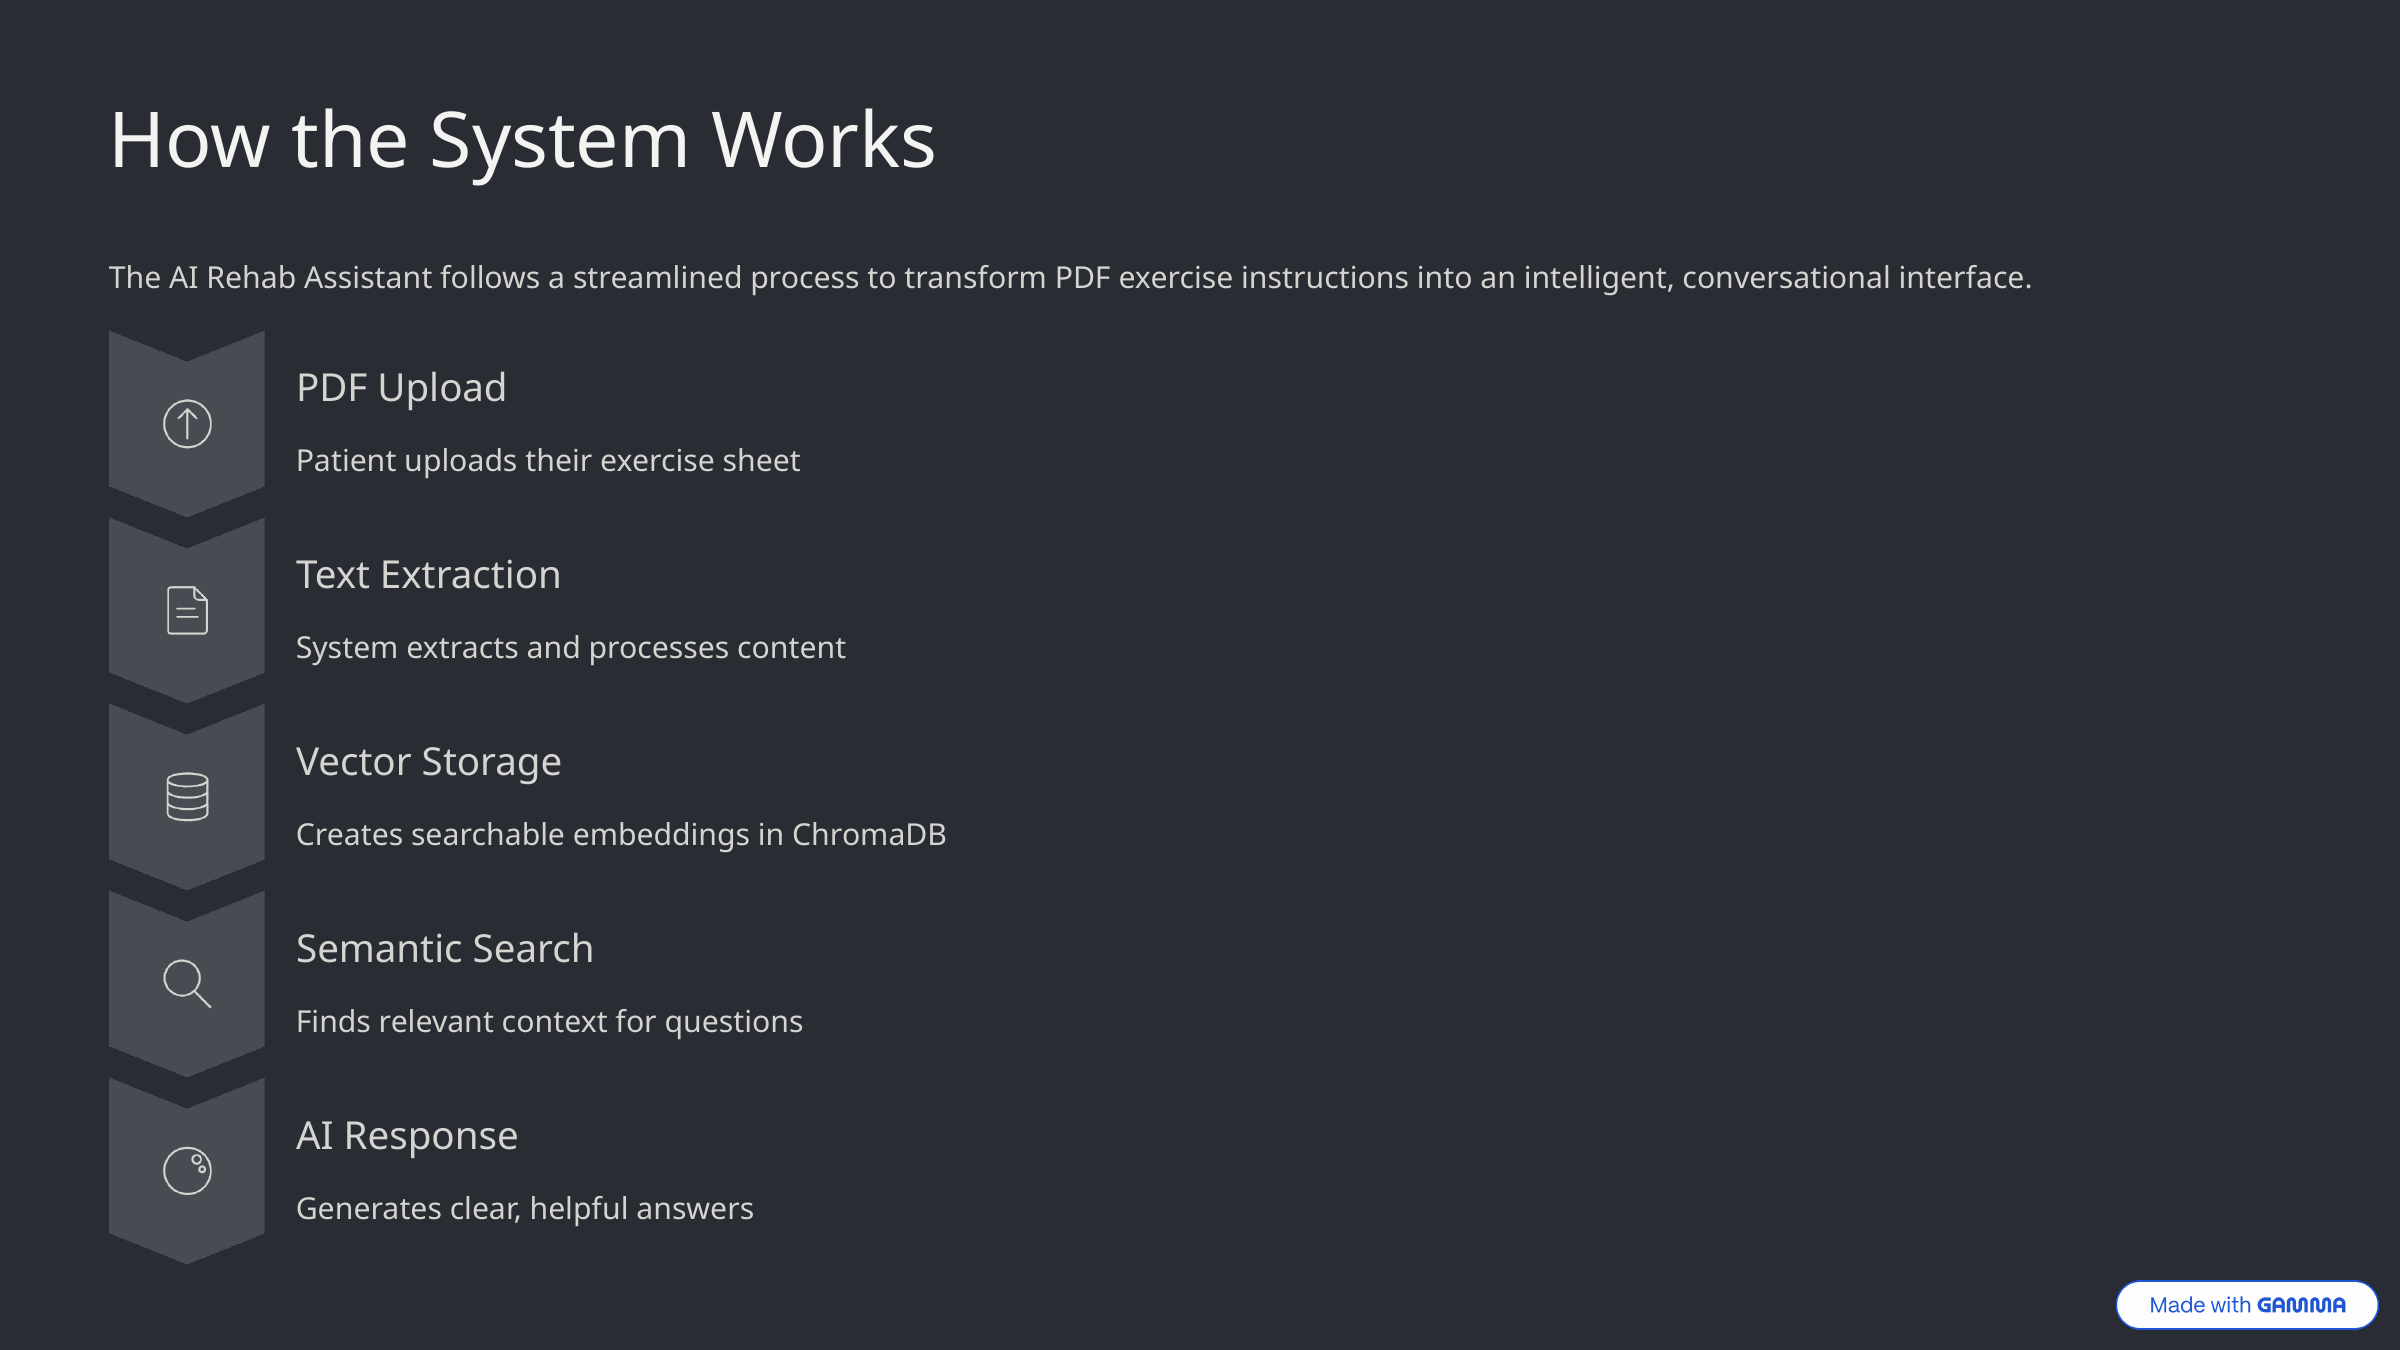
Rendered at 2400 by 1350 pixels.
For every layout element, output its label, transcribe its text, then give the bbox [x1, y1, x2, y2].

text_box How the System Works [108, 85, 931, 184]
text_box Generates clear, helpful answers [295, 1176, 2291, 1227]
text_box System extracts and processes content [295, 615, 2291, 666]
text_box PDF Upload [295, 361, 686, 410]
text_box Patient uploads their exercise sheet [295, 428, 2291, 479]
text_box Semantic Search [295, 922, 686, 971]
text_box Vector Storage [295, 735, 686, 784]
text_box Text Extraction [295, 548, 686, 597]
text_box Finds relevant context for questions [295, 989, 2291, 1040]
picture [108, 330, 265, 1265]
text_box Creates searchable embeddings in ChromaDB [295, 802, 2291, 853]
text_box AI Response [295, 1109, 686, 1158]
picture [2106, 1271, 2389, 1339]
text_box The AI Rehab Assistant follows a streamlined process to transform PDF exercise instructions into an intelligent, conversational interface. [109, 245, 2291, 296]
